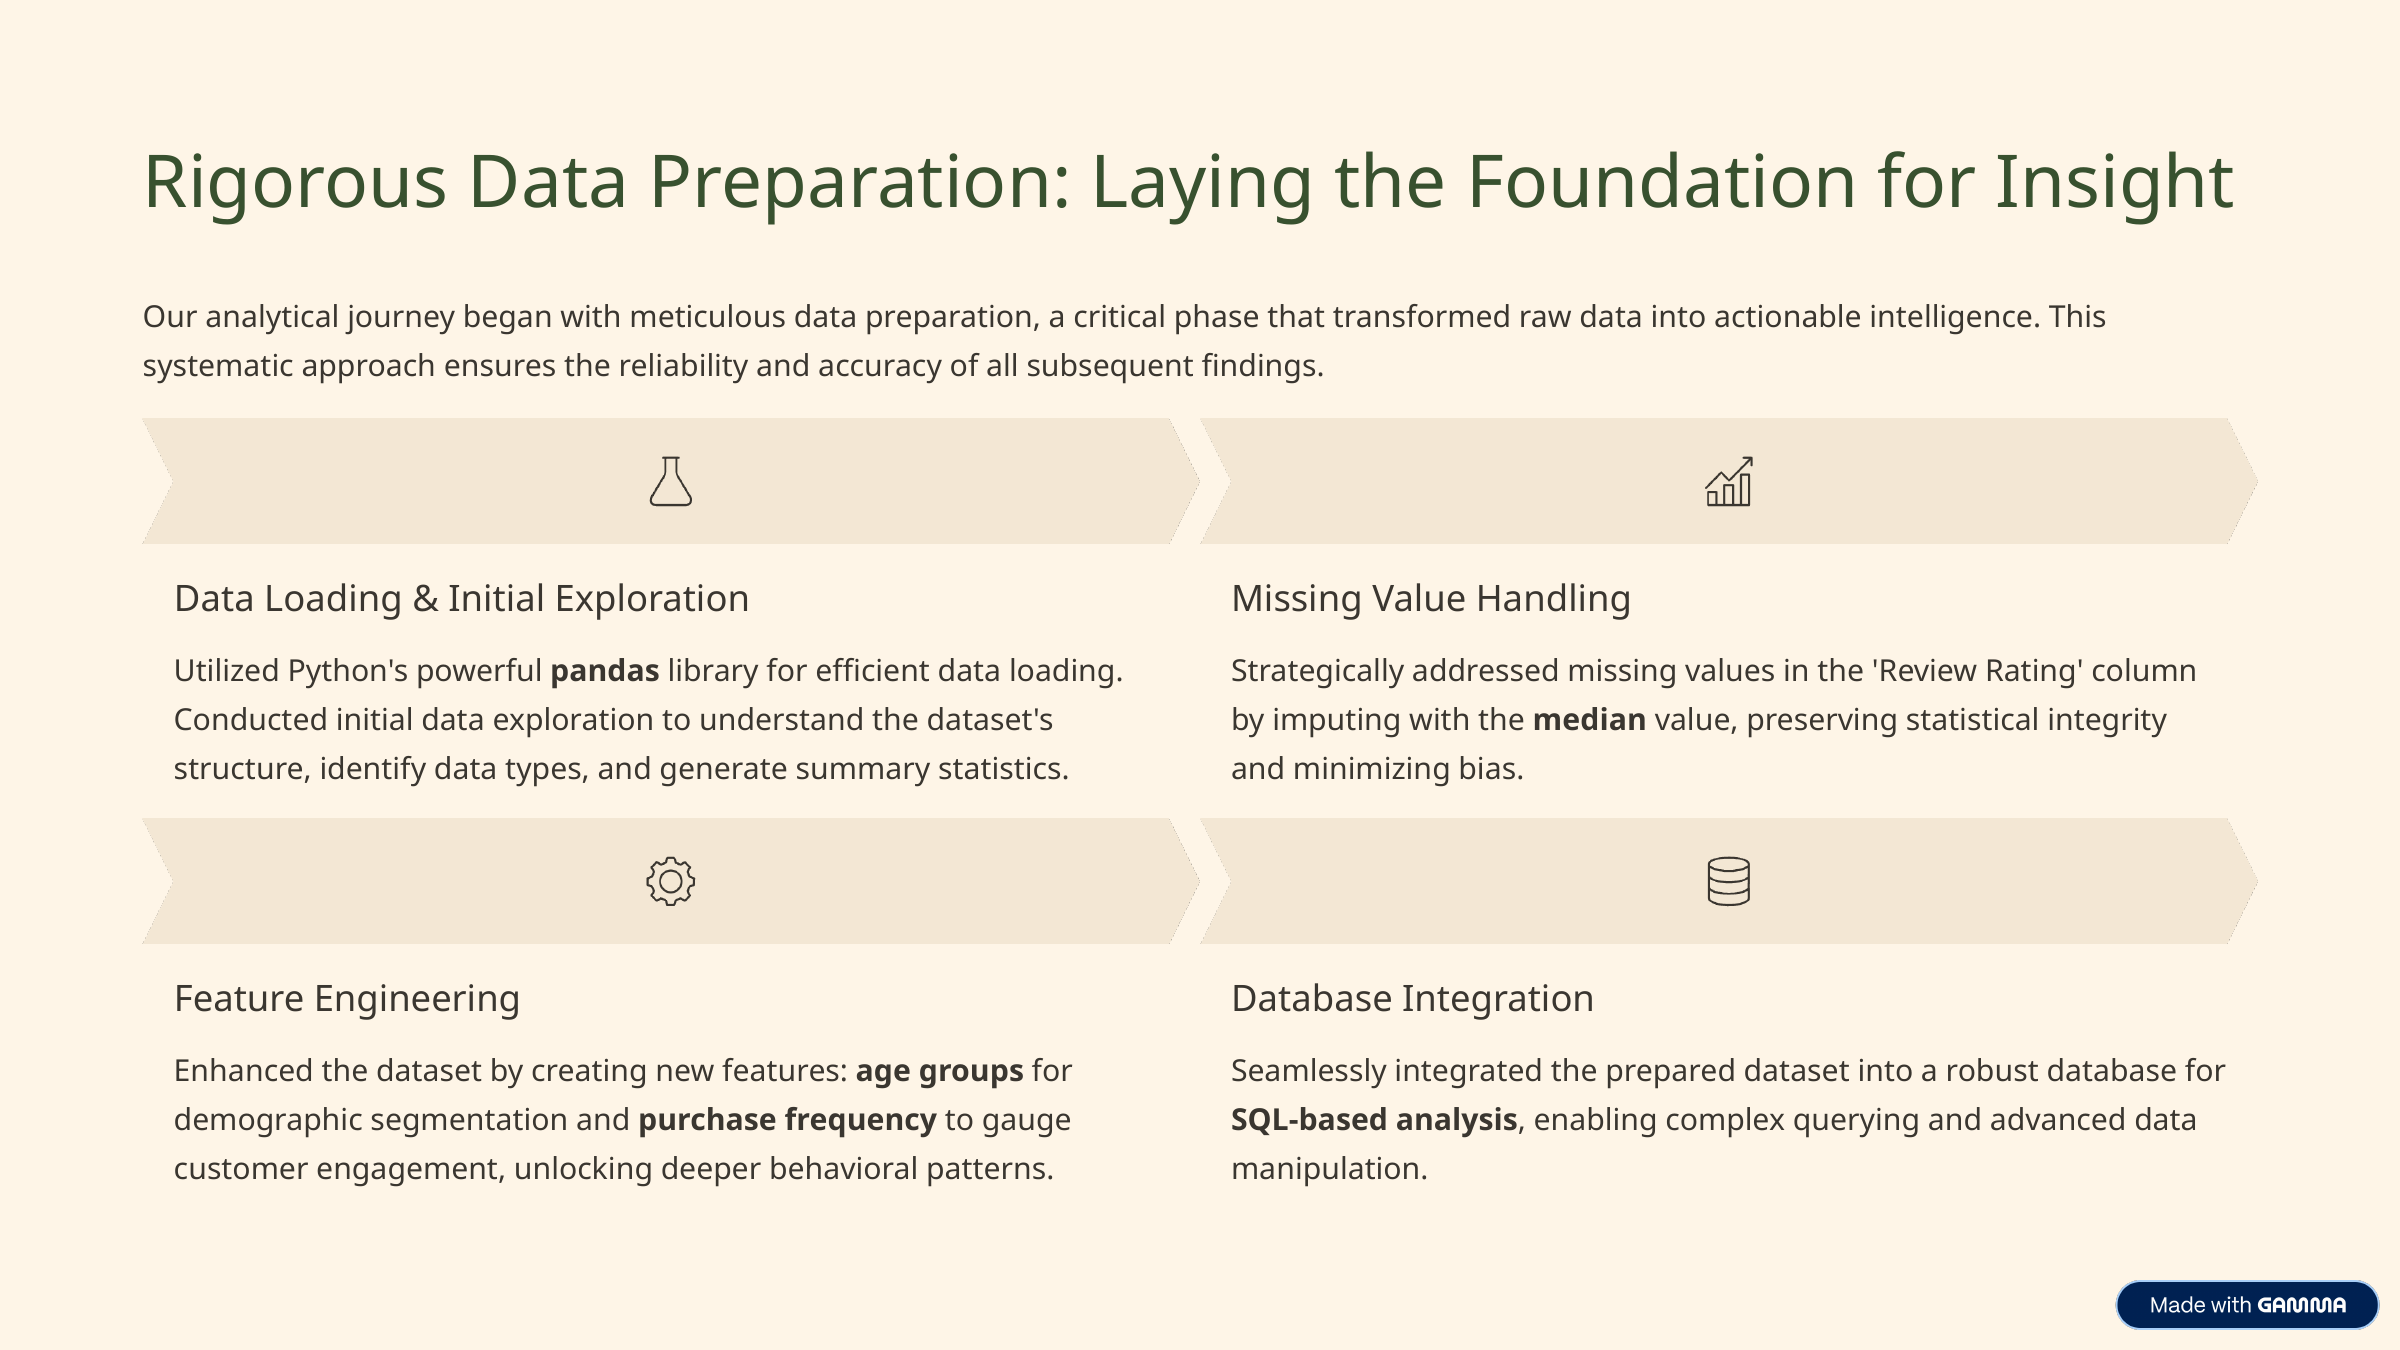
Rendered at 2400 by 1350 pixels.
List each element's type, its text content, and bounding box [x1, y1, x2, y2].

text_box Feature Engineering [173, 974, 540, 1020]
text_box Missing Value Handling [1231, 574, 1628, 621]
text_box Seamlessly integrated the prepared dataset into a robust database for SQL-based analysis, enabling complex querying and advanced data manipulation. [1231, 1038, 2227, 1188]
text_box Enhanced the dataset by creating new features: age groups for demographic segmentation and purchase frequency to gauge customer engagement, unlocking deeper behavioral patterns. [173, 1038, 1169, 1188]
text_box Database Integration [1231, 974, 1597, 1020]
text_box Rigorous Data Preparation: Laying the Foundation for Insight [142, 131, 2214, 223]
picture [2106, 1271, 2389, 1339]
picture [142, 818, 2258, 944]
text_box Strategically addressed missing values in the 'Review Rating' column by imputing with the median value, preserving statistical integrity and minimizing bias. [1231, 638, 2227, 788]
picture [142, 418, 2258, 544]
text_box Our analytical journey began with meticulous data preparation, a critical phase that transformed raw data into actionable intelligence. This systematic approach ensures the reliability and accuracy of all subsequent findings. [142, 284, 2258, 384]
text_box Utilized Python's powerful pandas library for efficient data loading. Conducted initial data exploration to understand the dataset's structure, identify data types, and generate summary statistics. [173, 638, 1169, 788]
text_box Data Loading & Initial Exploration [173, 574, 748, 621]
